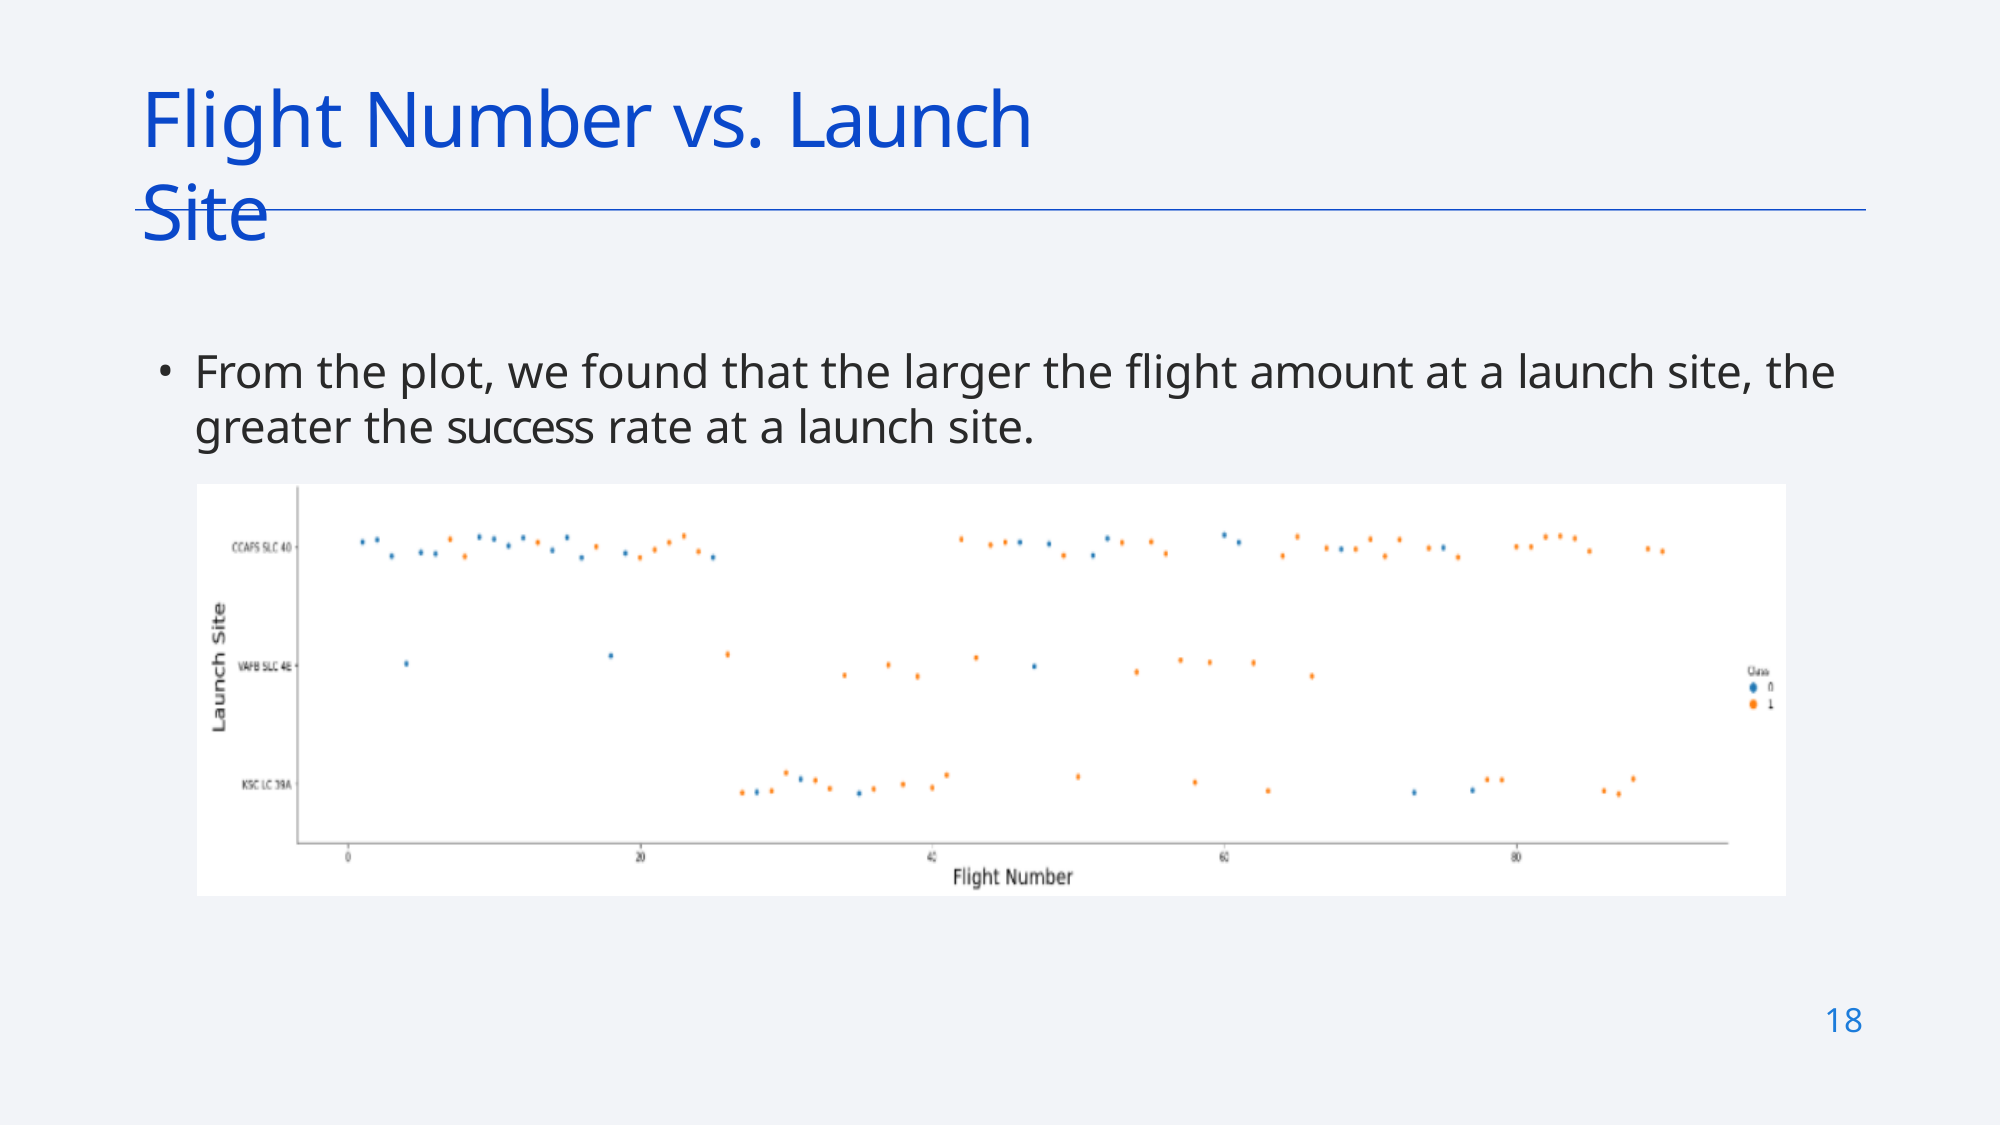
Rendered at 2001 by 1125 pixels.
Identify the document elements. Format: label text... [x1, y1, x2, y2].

text_box 18 [1822, 1001, 1867, 1040]
picture [0, 0, 2000, 1125]
text_box From the plot, we found that the larger the flight amount at a launch site, the greater the success rate at a launch site. [154, 340, 1862, 453]
title Flight Number vs. Launch Site [139, 68, 1128, 259]
